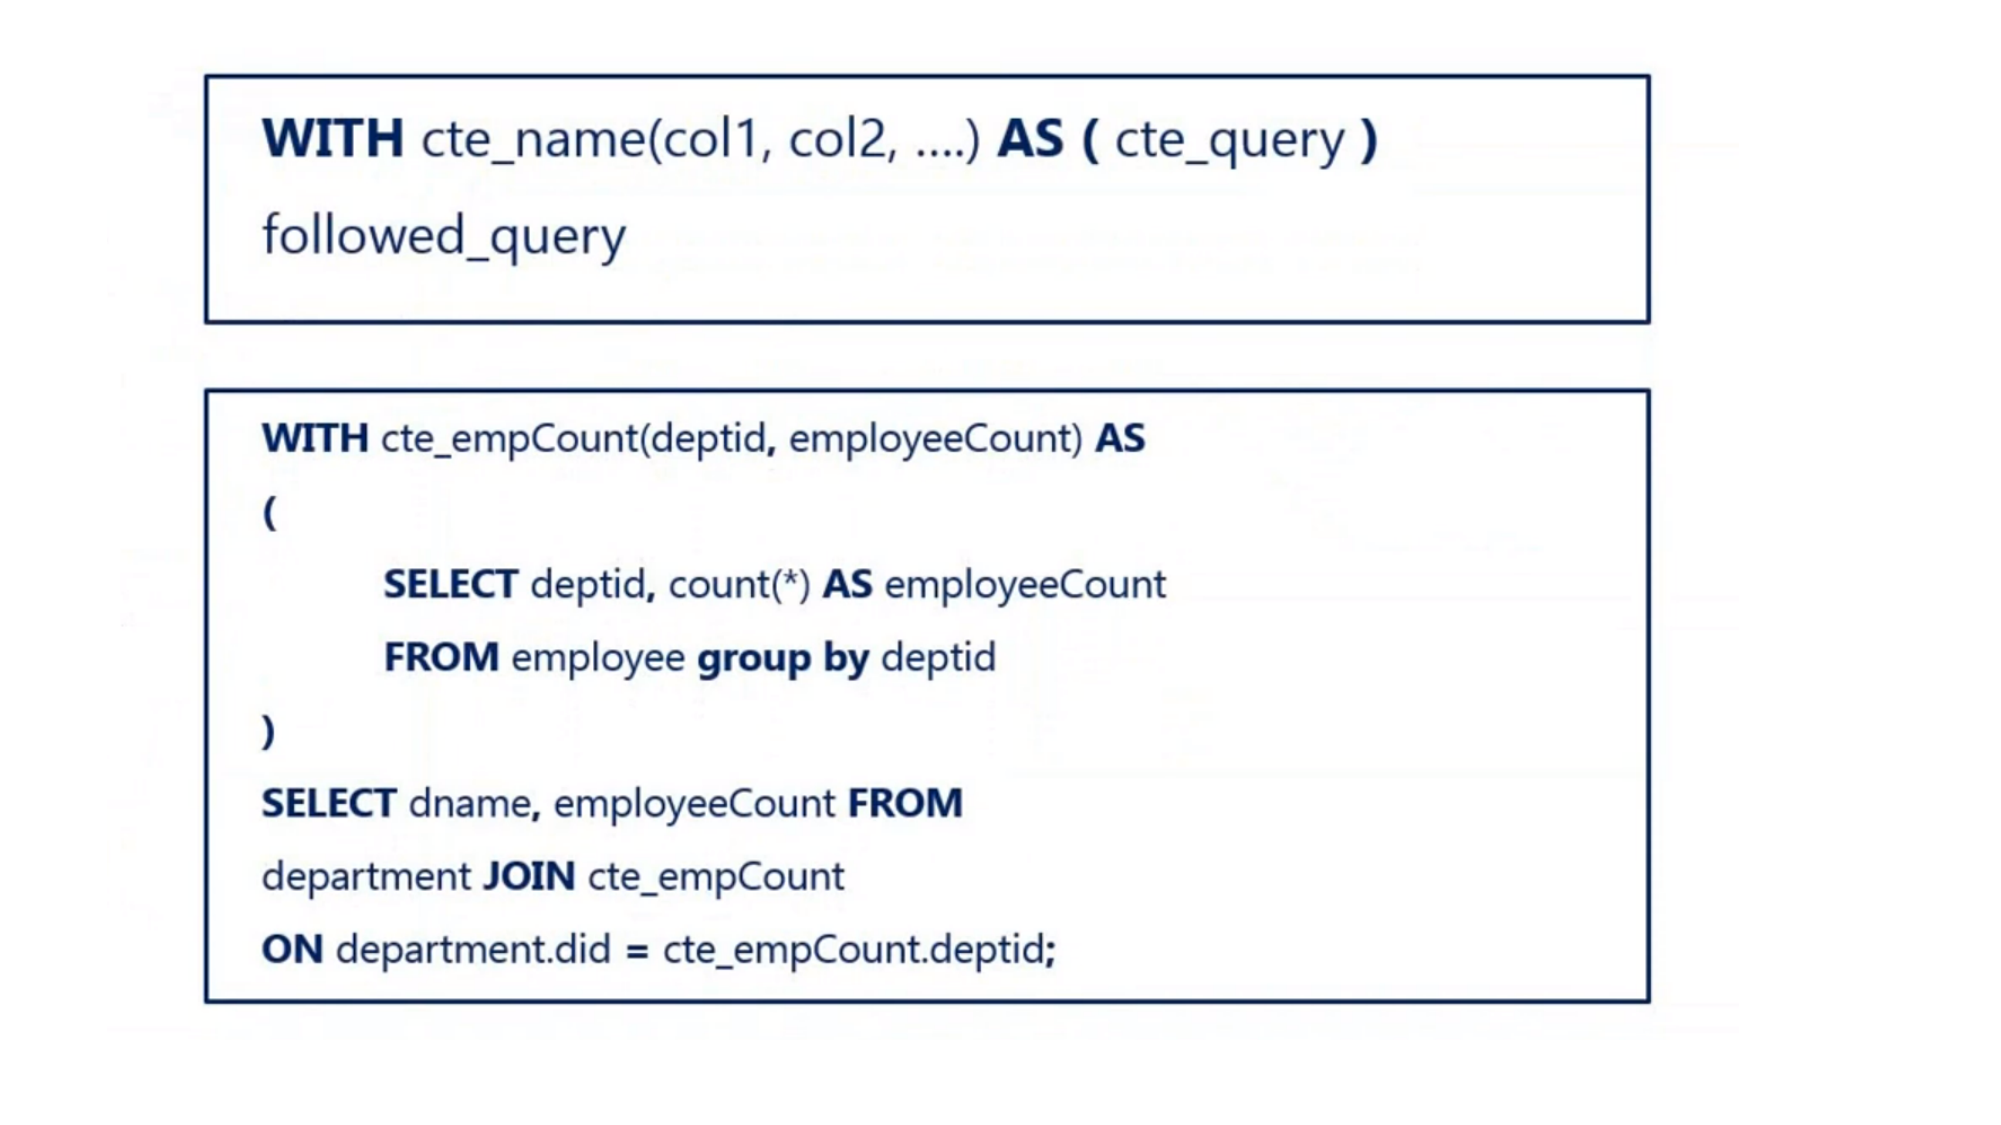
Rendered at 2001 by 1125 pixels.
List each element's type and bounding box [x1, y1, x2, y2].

picture [107, 23, 1739, 1040]
